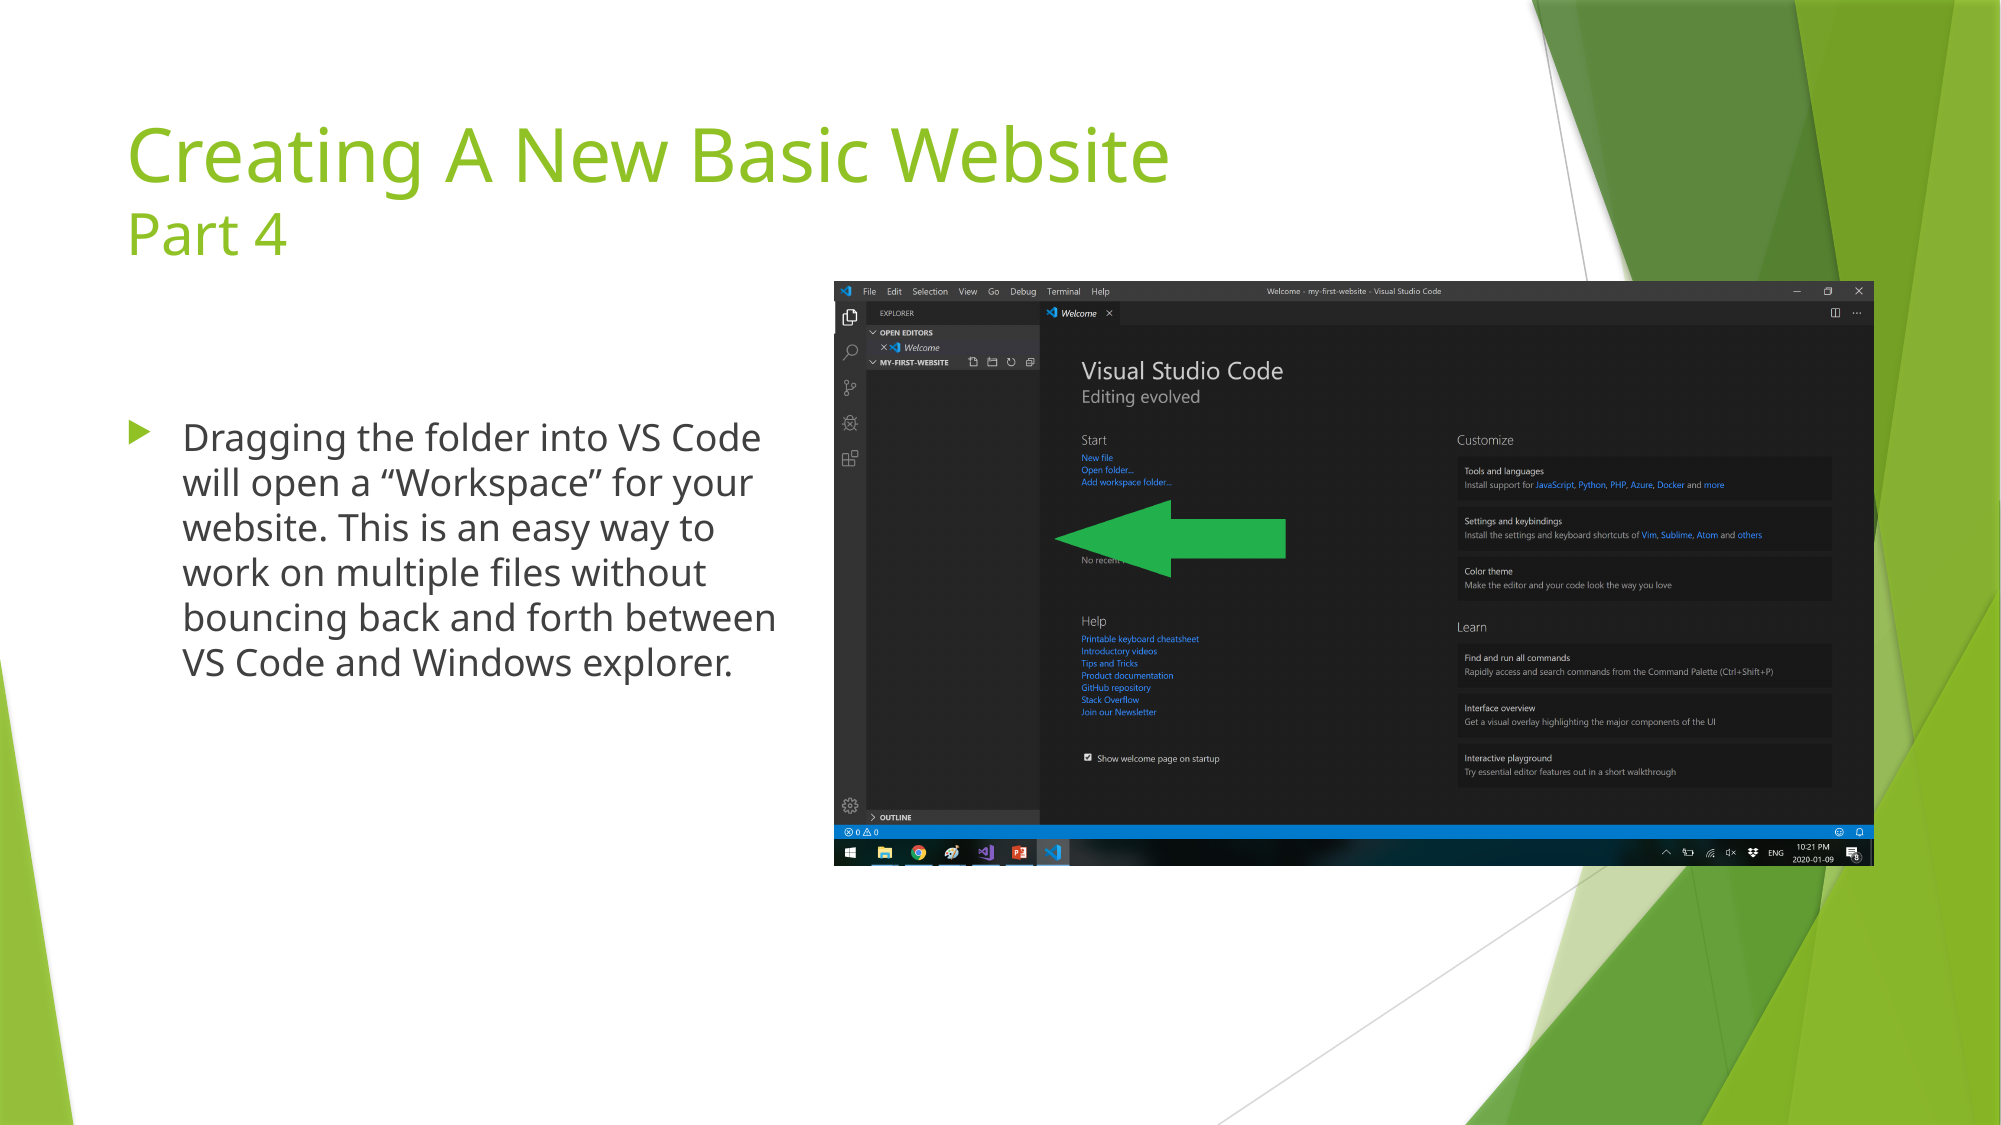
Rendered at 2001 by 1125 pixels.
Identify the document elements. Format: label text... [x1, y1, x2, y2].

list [834, 280, 1875, 867]
title Creating A New Basic Website Part 4 [111, 99, 1522, 317]
list Dragging the folder into VS Code will open a “Workspace” for your website. This is an easy way to work on multiple files without bouncing back and forth between VS Code and Windows explorer. [111, 275, 798, 992]
